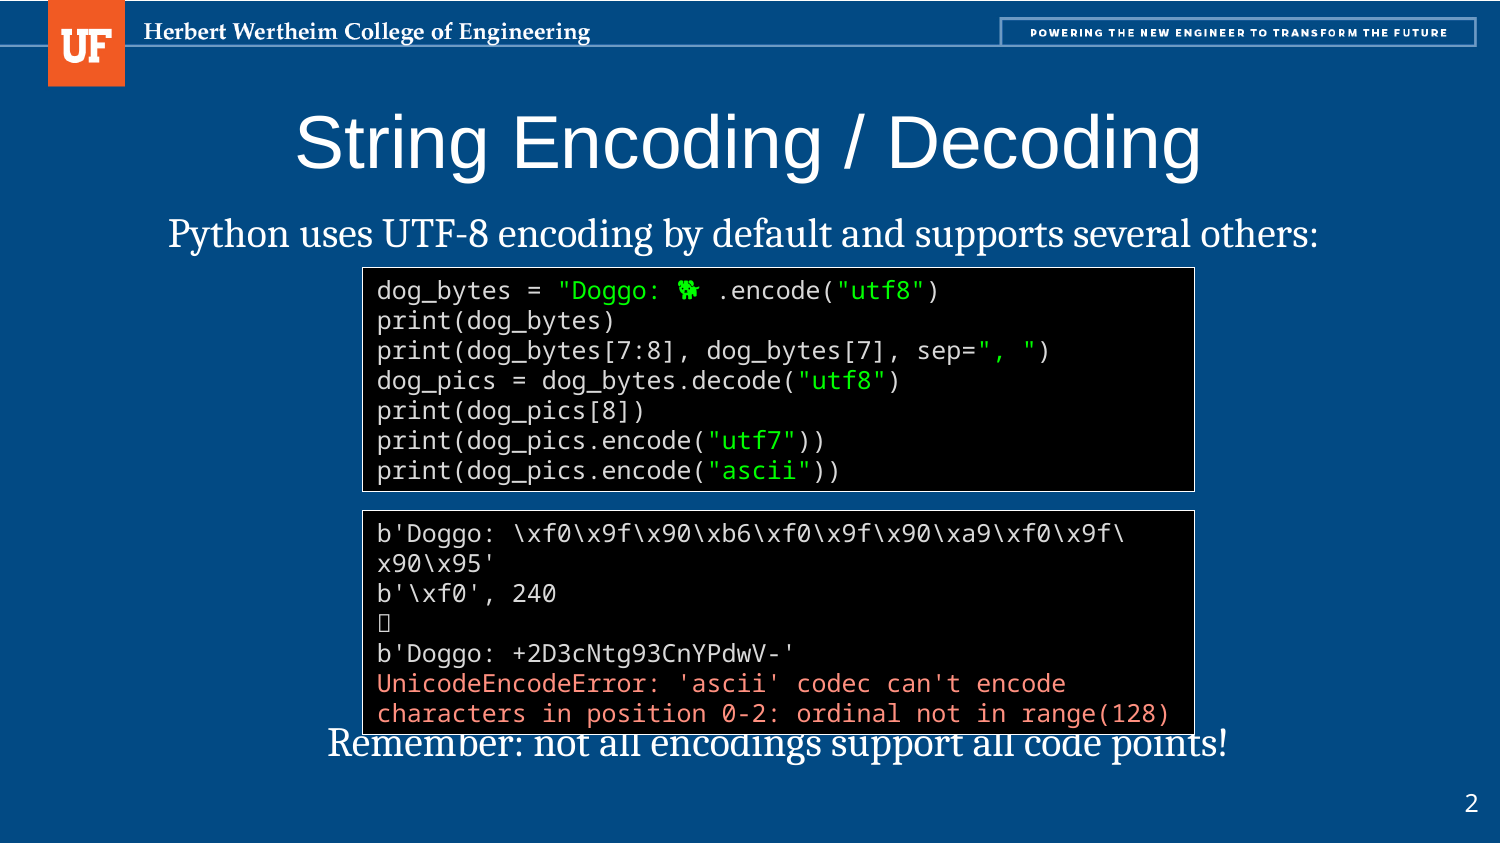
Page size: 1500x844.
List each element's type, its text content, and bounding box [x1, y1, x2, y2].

text_box dog_bytes = "Doggo: 🐶🐩🐕".encode("utf8") print(dog_bytes) print(dog_bytes[7:8], dog_bytes[7], sep=", ") dog_pics = dog_bytes.decode("utf8") print(dog_pics[8]) print(dog_pics.encode("utf7")) print(dog_pics.encode("ascii")) [362, 267, 1195, 492]
title String Encoding / Decoding [47, 85, 1451, 196]
slide_number 2 [1156, 782, 1494, 828]
text_box b'Doggo: \xf0\x9f\x90\xb6\xf0\x9f\x90\xa9\xf0\x9f\x90\x95' b'\xf0', 240 🐩 b'Doggo: +2D3cNtg93CnYPdwV-' UnicodeEncodeError: 'ascii' codec can't encode characters in position 0-2: ordinal not in range(128) [362, 510, 1195, 735]
picture [0, 0, 1500, 843]
list Python uses UTF-8 encoding by default and supports several others: [0, 198, 1494, 267]
text_box Remember: not all encodings support all code points! [268, 707, 1288, 776]
